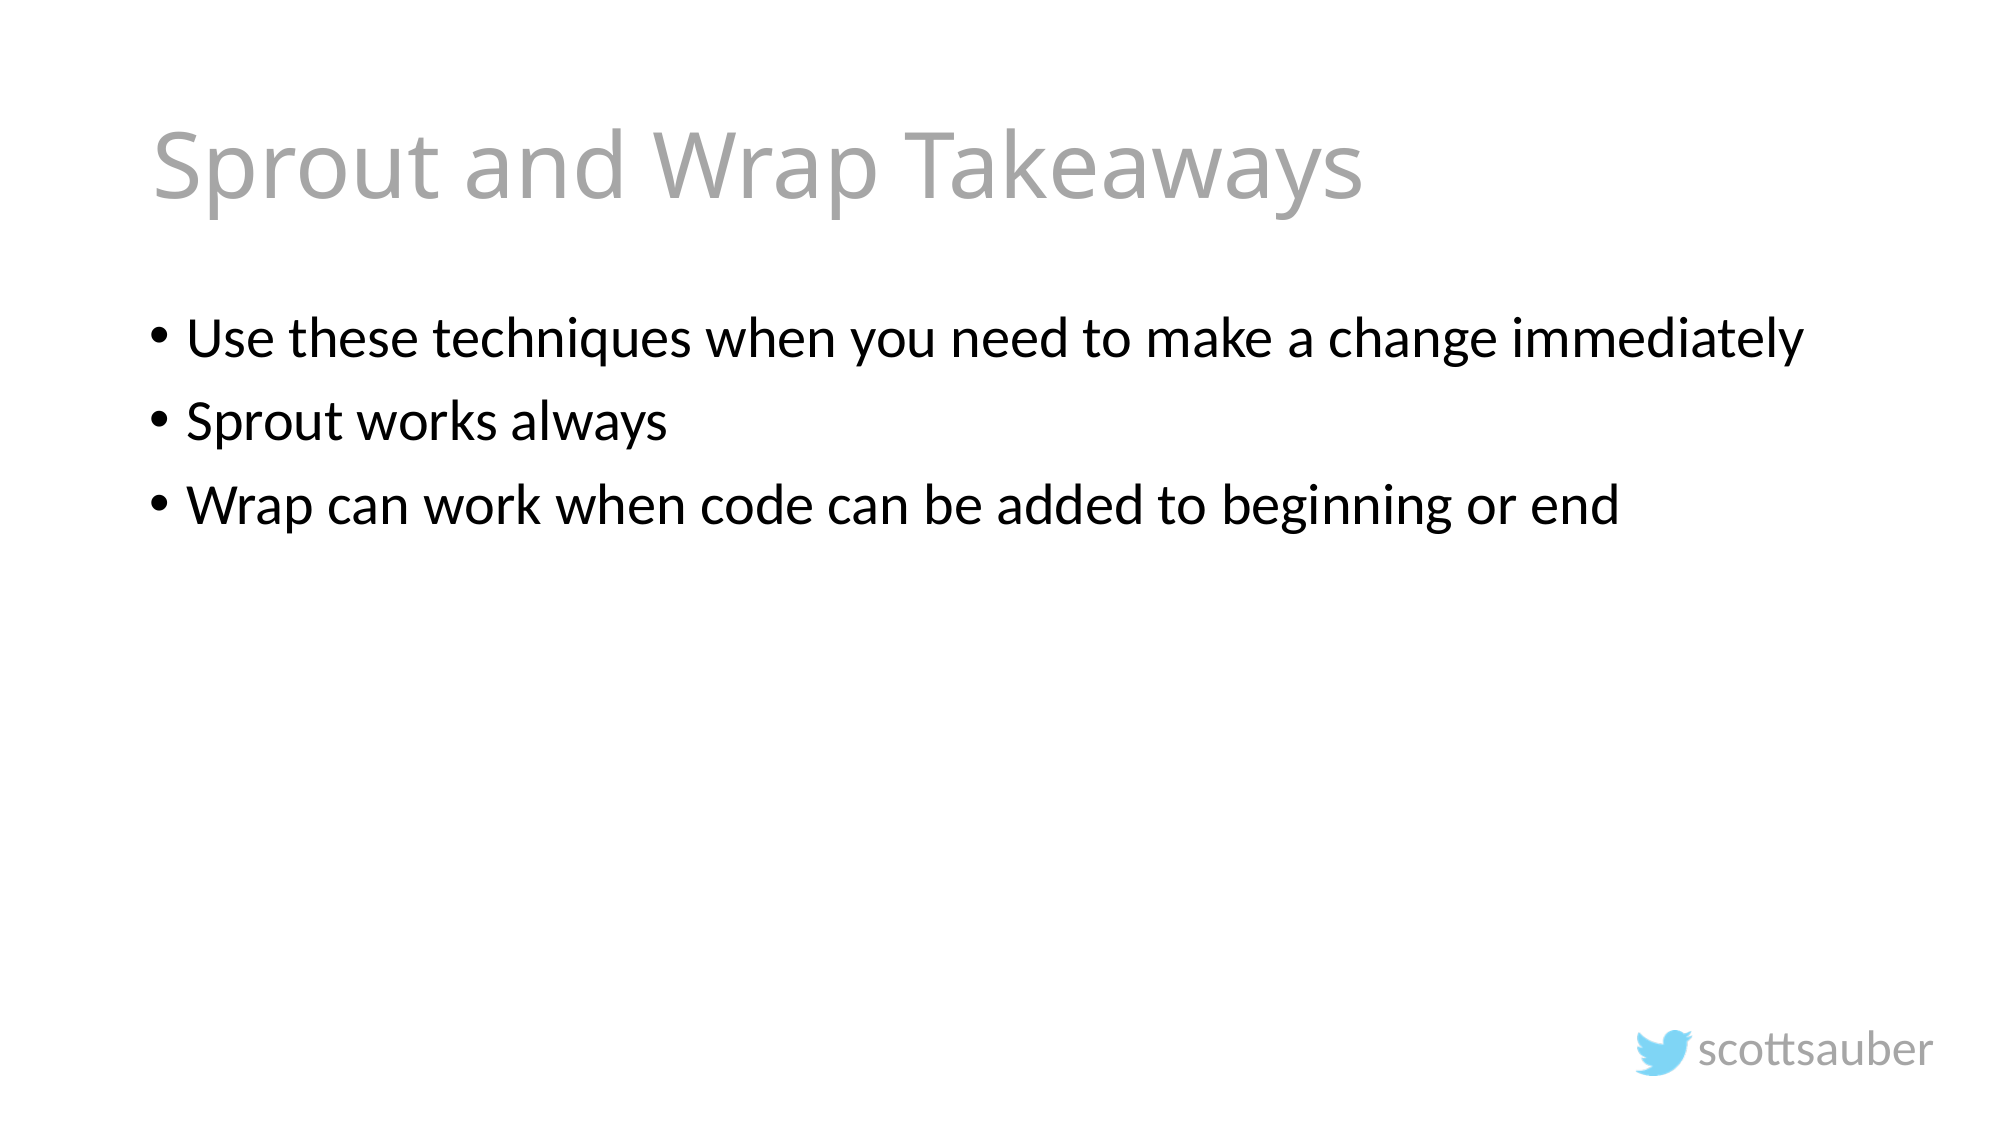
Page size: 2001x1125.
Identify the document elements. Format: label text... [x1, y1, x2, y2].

title Sprout and Wrap Takeaways [137, 59, 1863, 278]
list Use these techniques when you need to make a change immediately Sprout works always Wrap can work when code can be added to beginning or end [134, 299, 1860, 1105]
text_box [1635, 1014, 1986, 1093]
